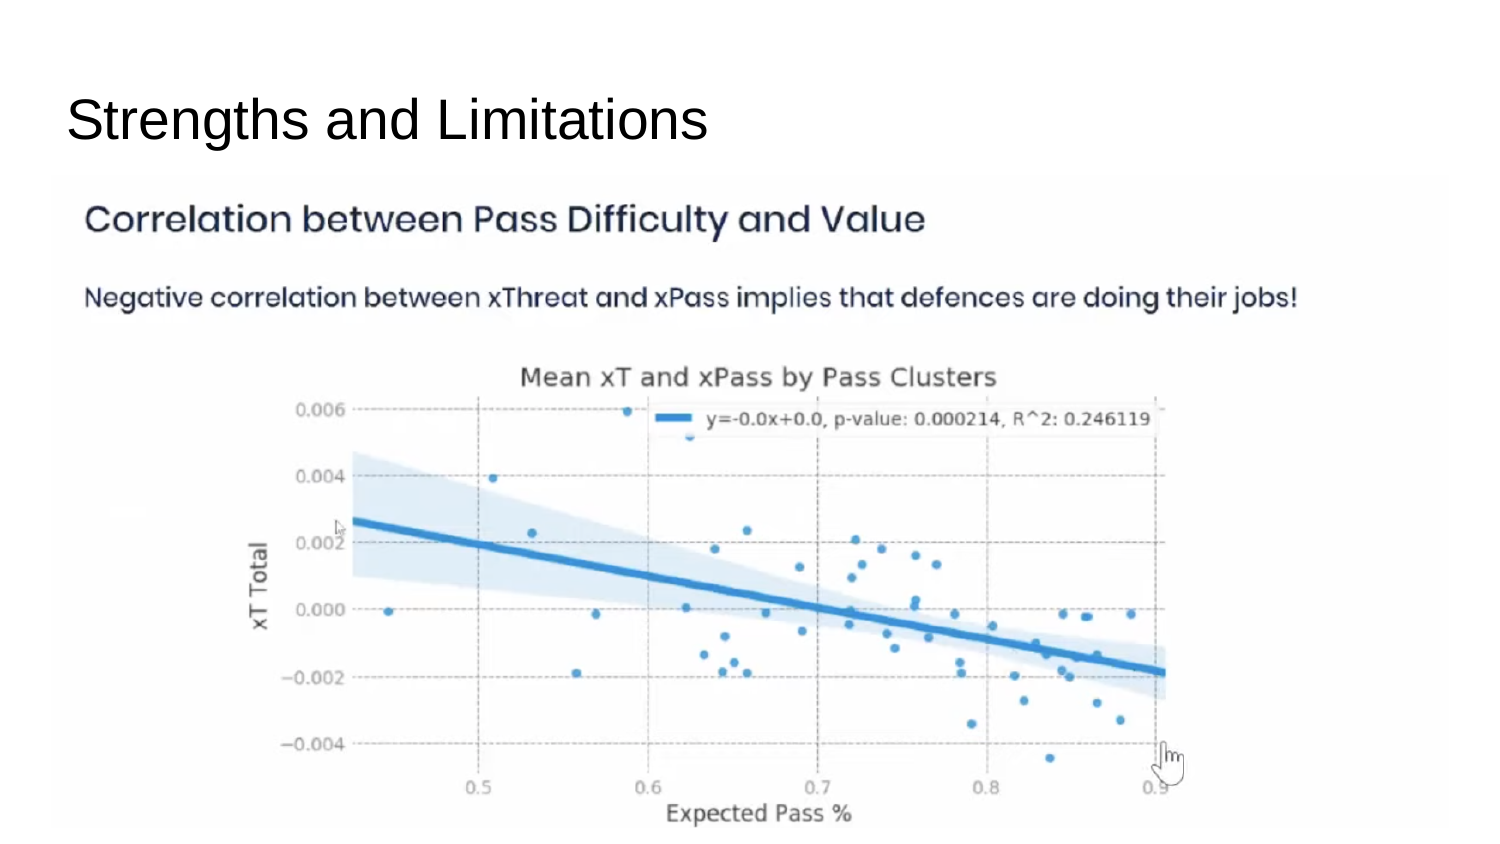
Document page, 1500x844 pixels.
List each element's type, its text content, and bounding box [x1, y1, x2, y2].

title Strengths and Limitations [51, 72, 1449, 167]
picture [50, 175, 1450, 828]
